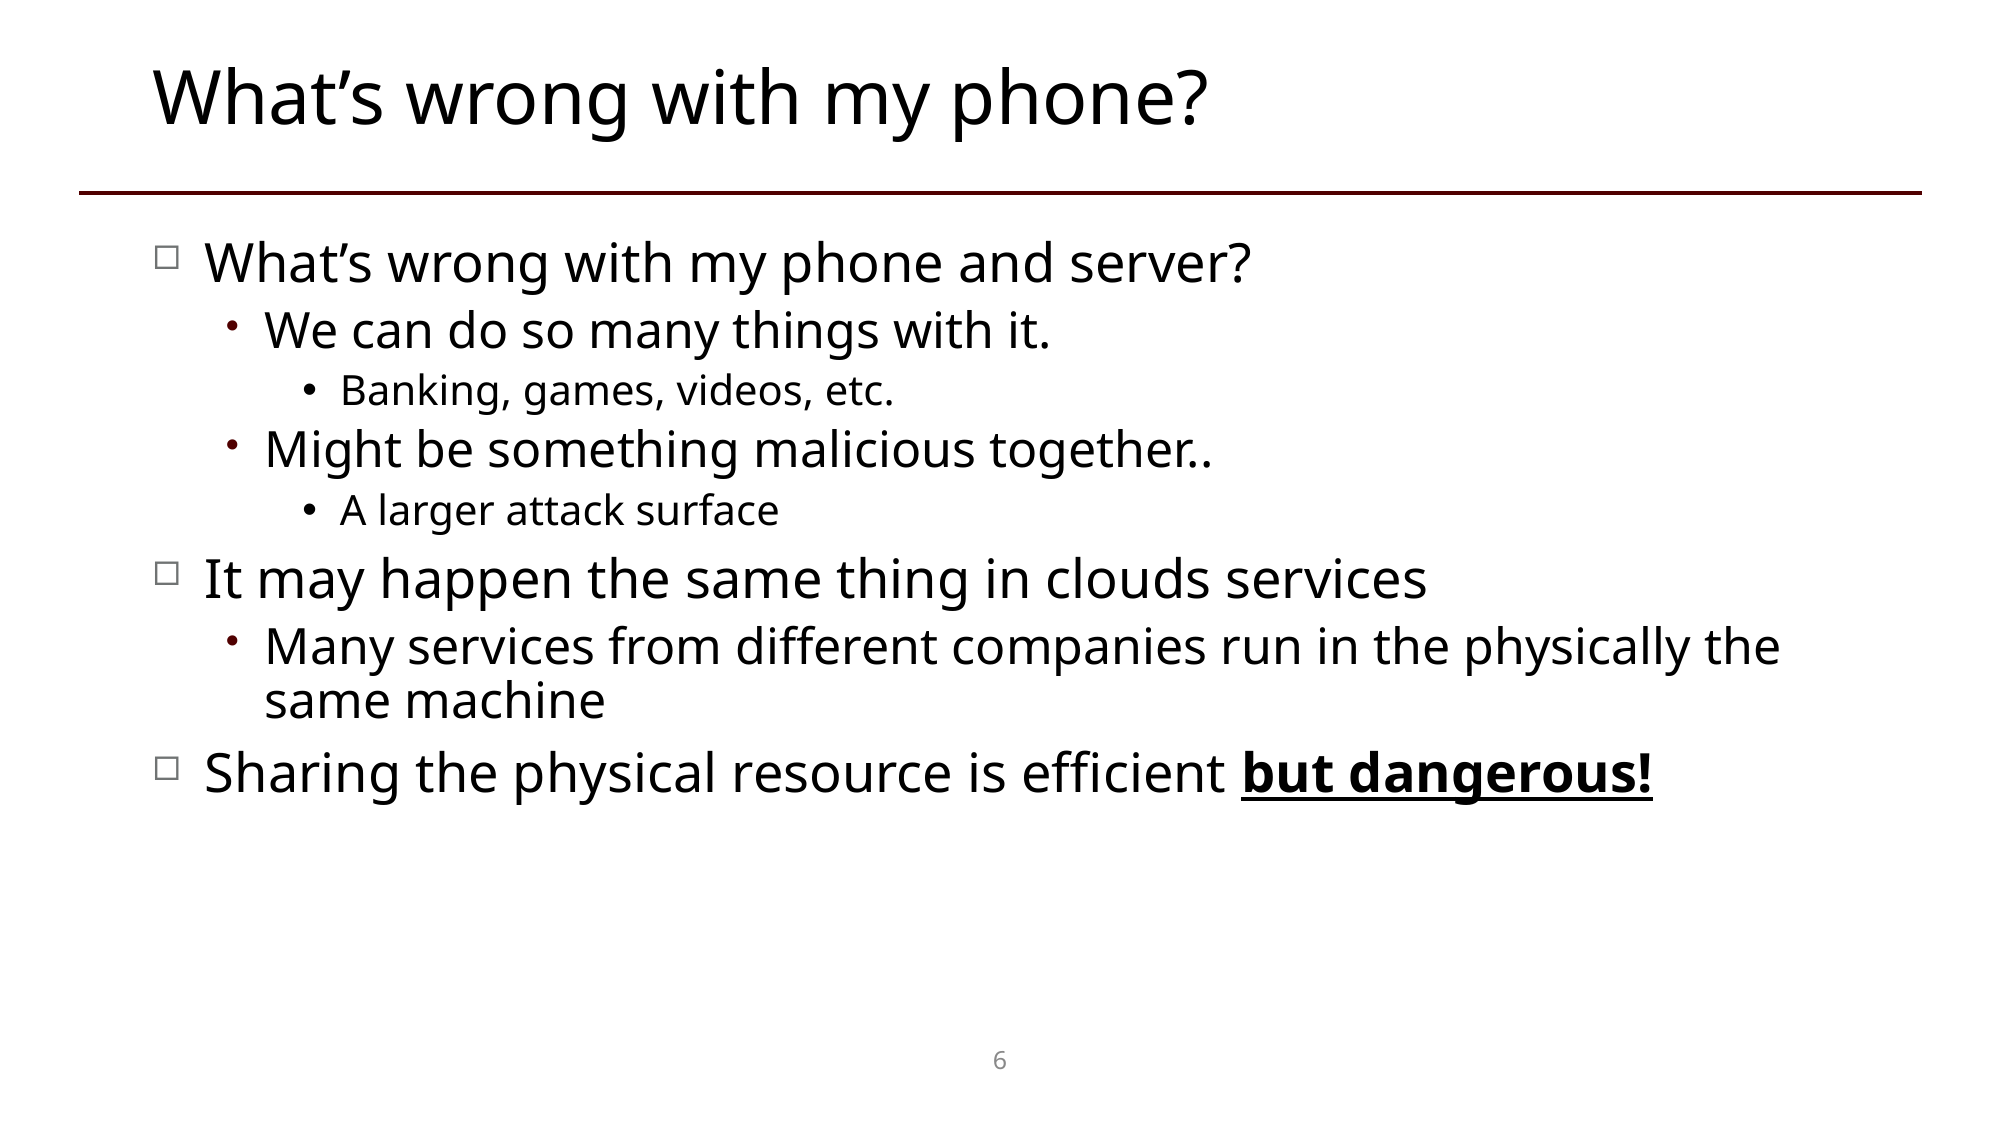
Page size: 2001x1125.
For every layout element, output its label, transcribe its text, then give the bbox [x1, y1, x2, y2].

title What’s wrong with my phone? [137, 33, 1863, 168]
slide_number 6 [774, 1031, 1225, 1092]
list What’s wrong with my phone and server? We can do so many things with it. Banking, games, videos, etc. Might be something malicious together.. A larger attack surface It may happen the same thing in clouds services Many services from different companies run in the physically the same machine Sharing the physical resource is efficient but dangerous! [137, 225, 1863, 1016]
